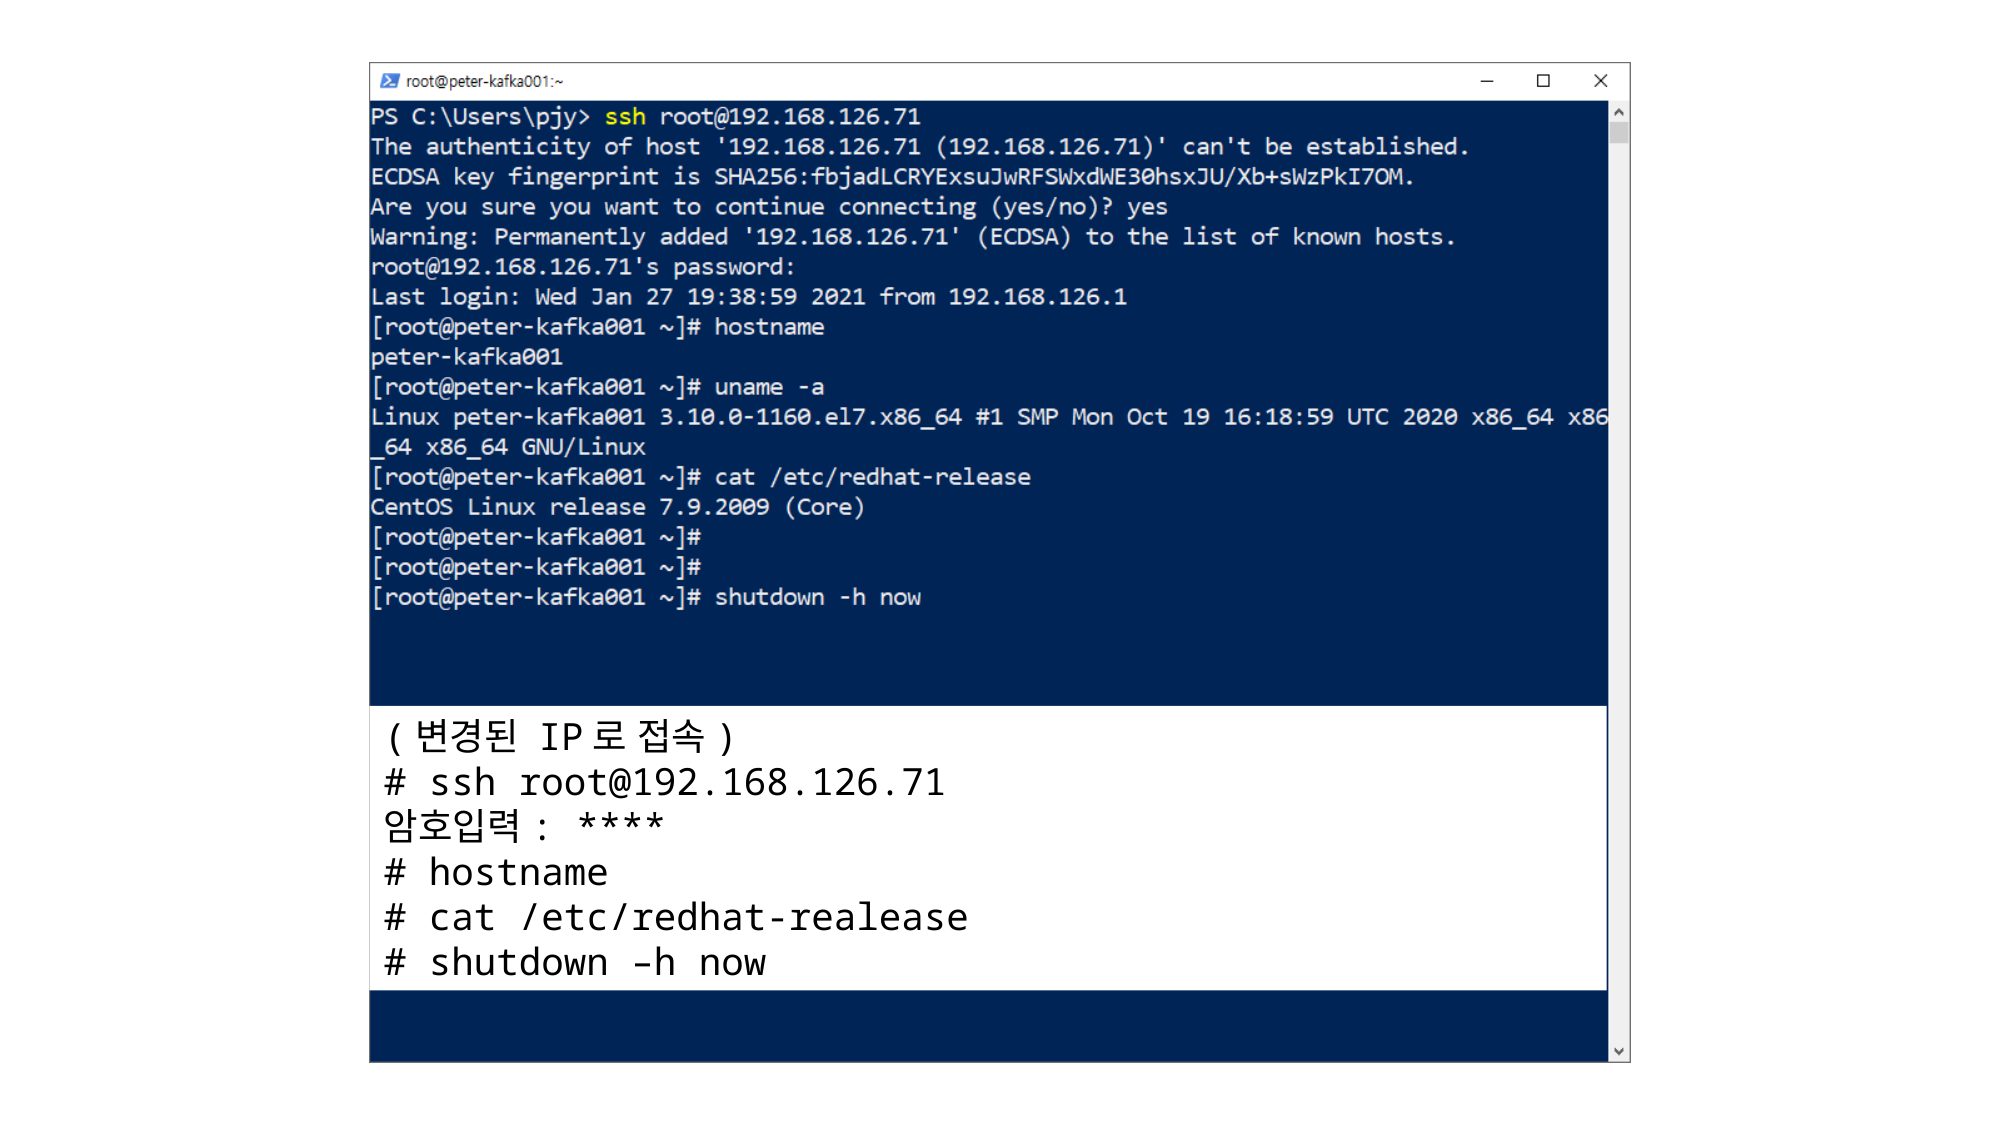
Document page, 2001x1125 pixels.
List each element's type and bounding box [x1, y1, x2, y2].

picture [369, 62, 1631, 1063]
